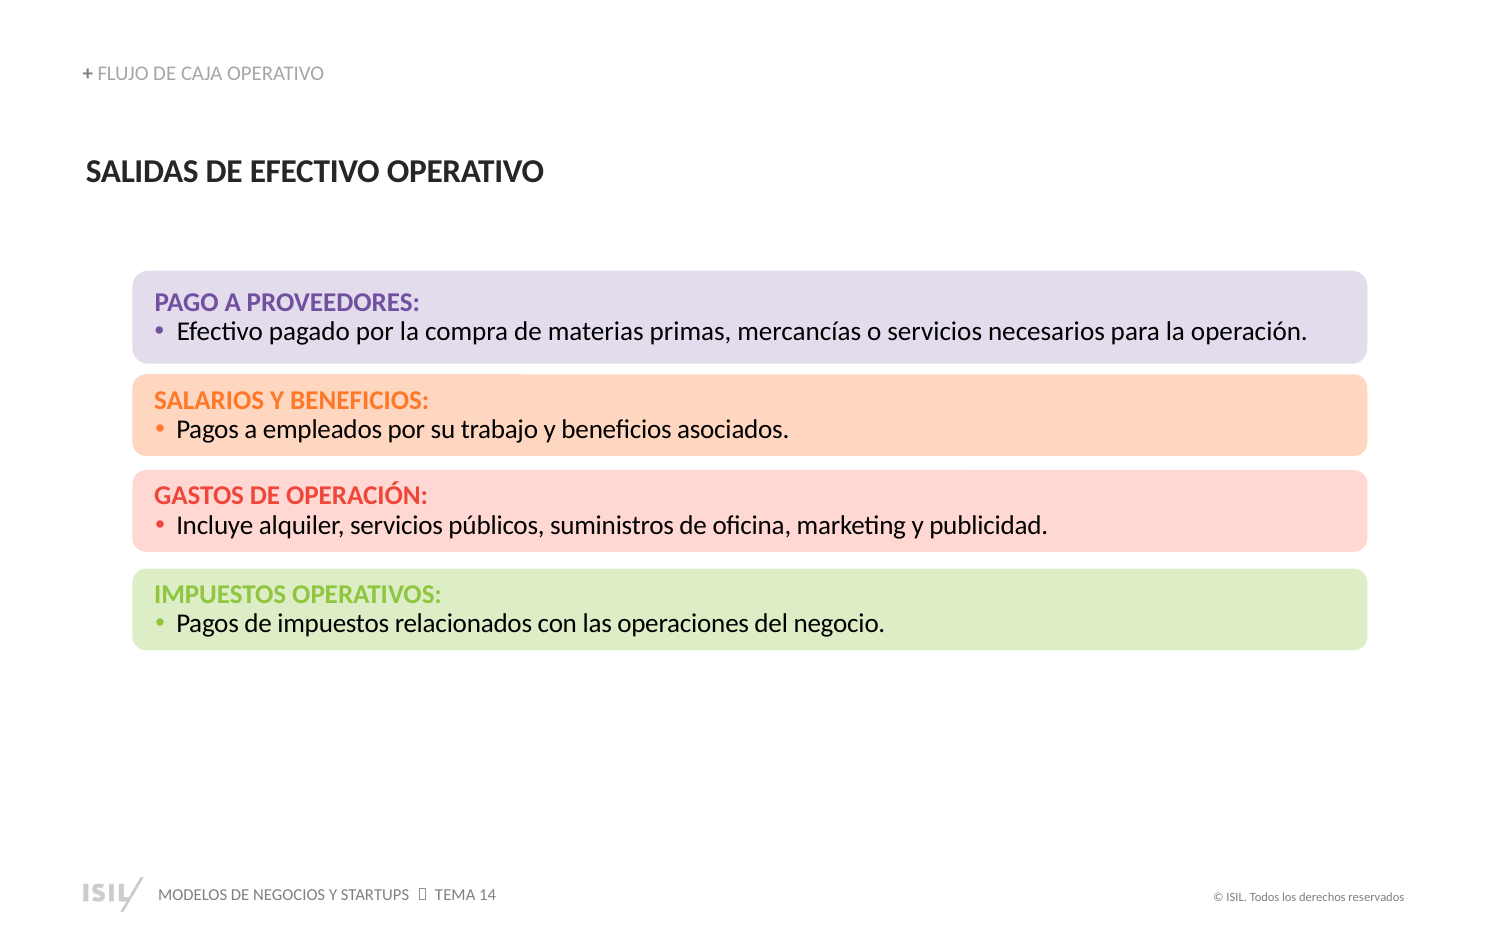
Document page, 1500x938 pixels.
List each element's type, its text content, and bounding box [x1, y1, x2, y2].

text_box + FLUJO DE CAJA OPERATIVO [82, 61, 721, 85]
text_box GASTOS DE OPERACIÓN: Incluye alquiler, servicios públicos, suministros de oficina, marketing y publicidad. [130, 467, 1370, 554]
text_box SALARIOS Y BENEFICIOS: Pagos a empleados por su trabajo y beneficios asociados. [130, 372, 1370, 459]
text_box IMPUESTOS OPERATIVOS: Pagos de impuestos relacionados con las operaciones del negocio. [130, 566, 1370, 653]
text_box PAGO A PROVEEDORES: Efectivo pagado por la compra de materias primas, mercancías o servicios necesarios para la operación. [130, 268, 1370, 366]
text_box SALIDAS DE EFECTIVO OPERATIVO [83, 149, 1424, 190]
